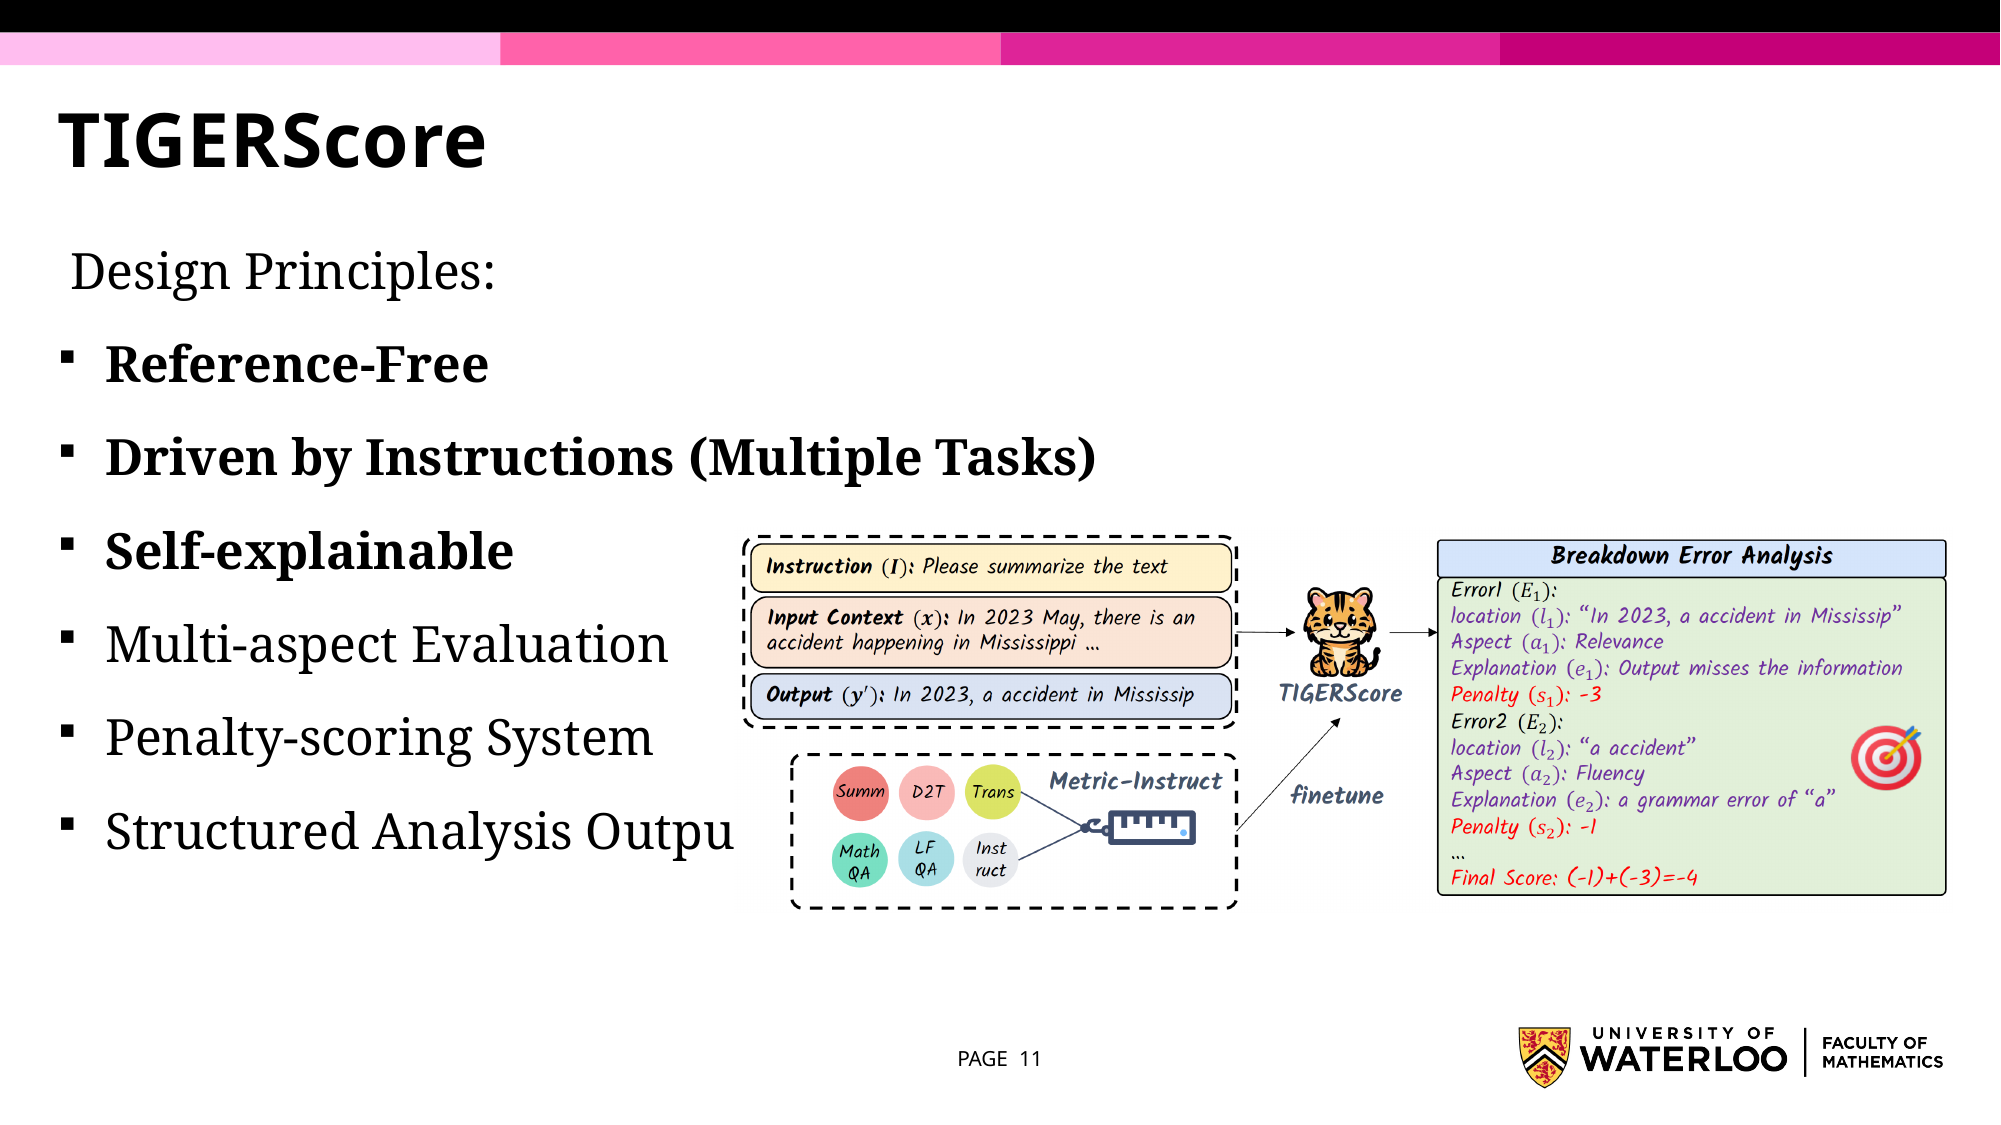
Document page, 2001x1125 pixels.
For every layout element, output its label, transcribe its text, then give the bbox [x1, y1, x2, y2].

slide_number PAGE 11 [916, 1039, 1084, 1081]
picture [734, 527, 1953, 913]
title TIGERScore [42, 71, 1941, 219]
list Design Principles: Reference-Free Driven by Instructions (Multiple Tasks) Self-explainable Multi-aspect Evaluation Penalty-scoring System Structured Analysis Output [42, 231, 1941, 986]
picture [1461, 983, 2000, 1125]
